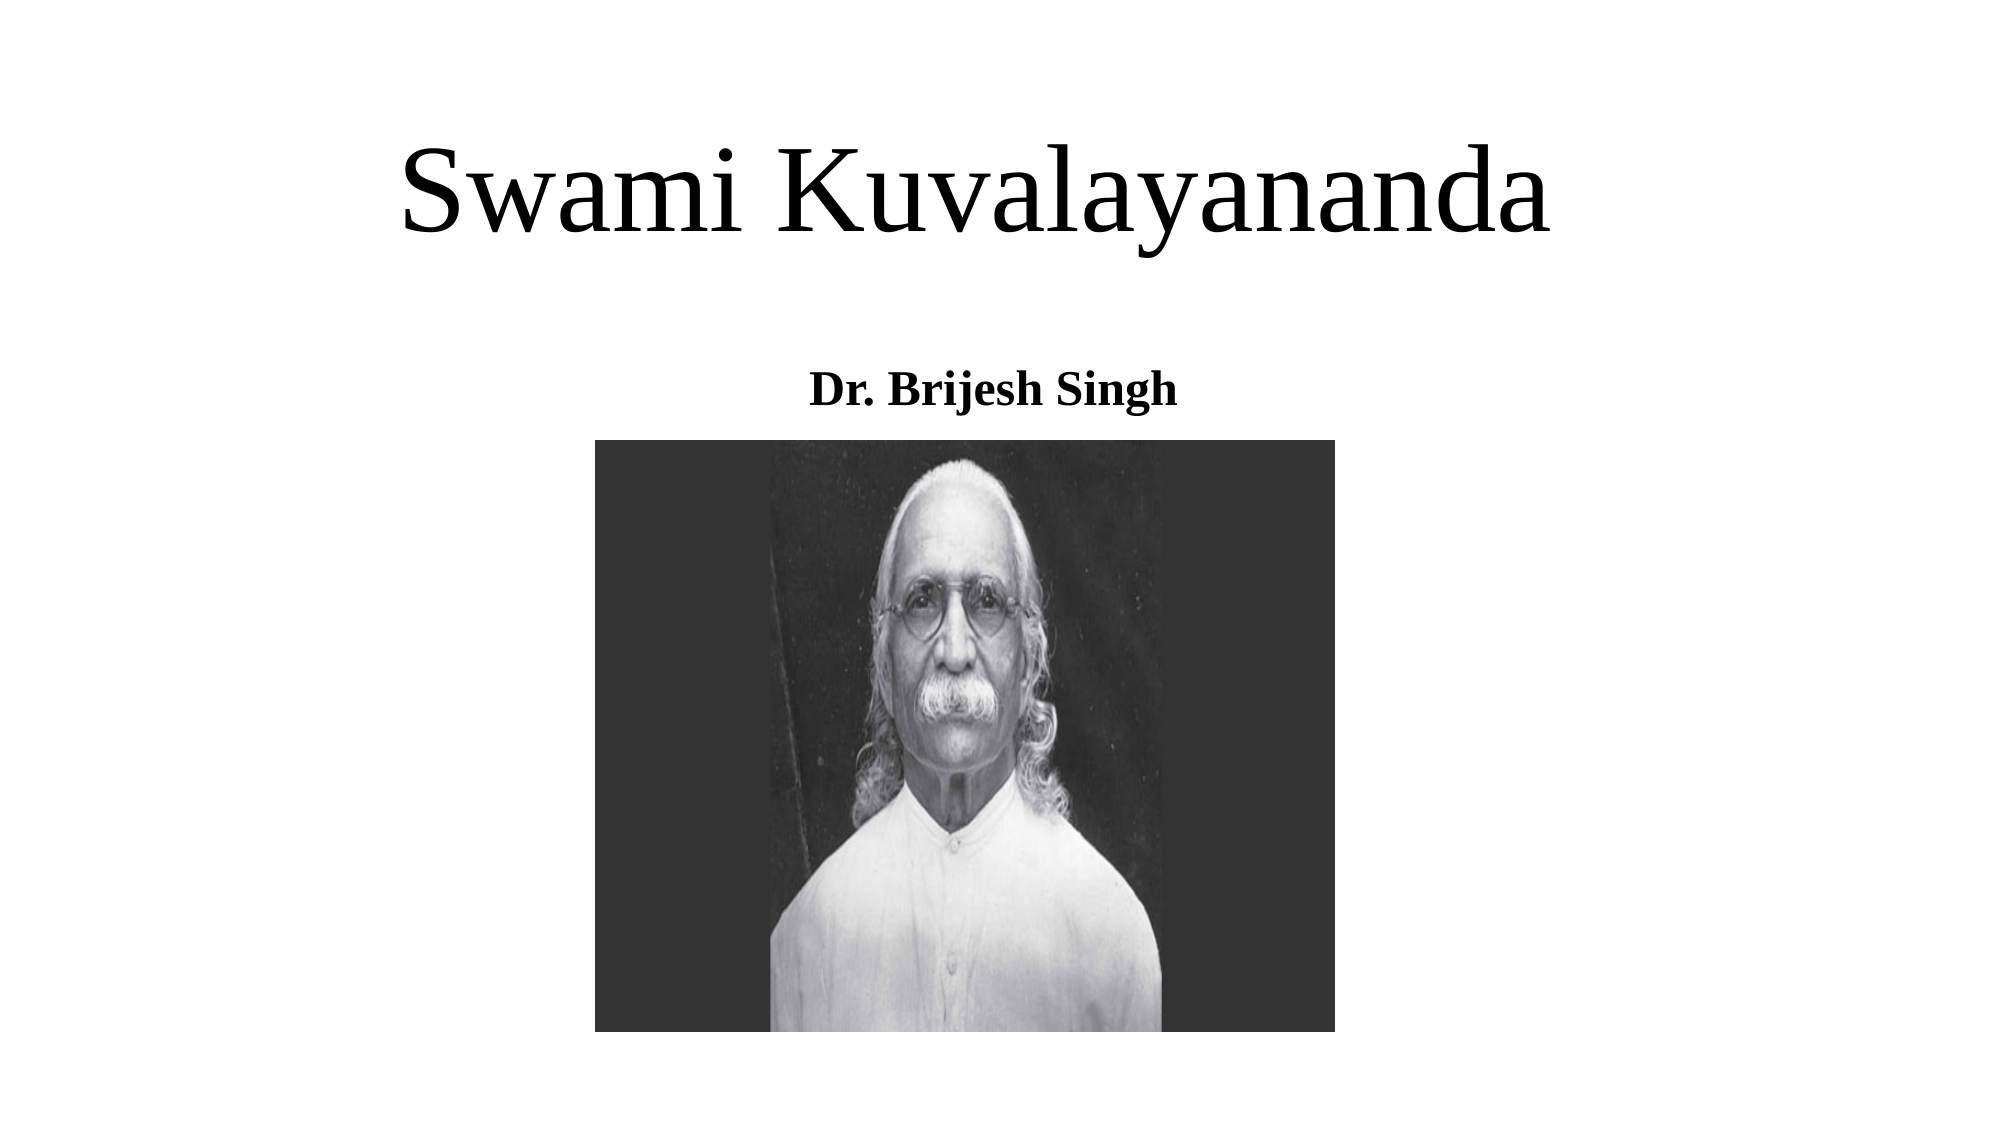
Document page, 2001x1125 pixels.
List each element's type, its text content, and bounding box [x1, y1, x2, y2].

title Swami Kuvalayananda [249, 35, 1701, 267]
subtitle Dr. Brijesh Singh [249, 354, 1750, 627]
picture [595, 440, 1335, 1032]
